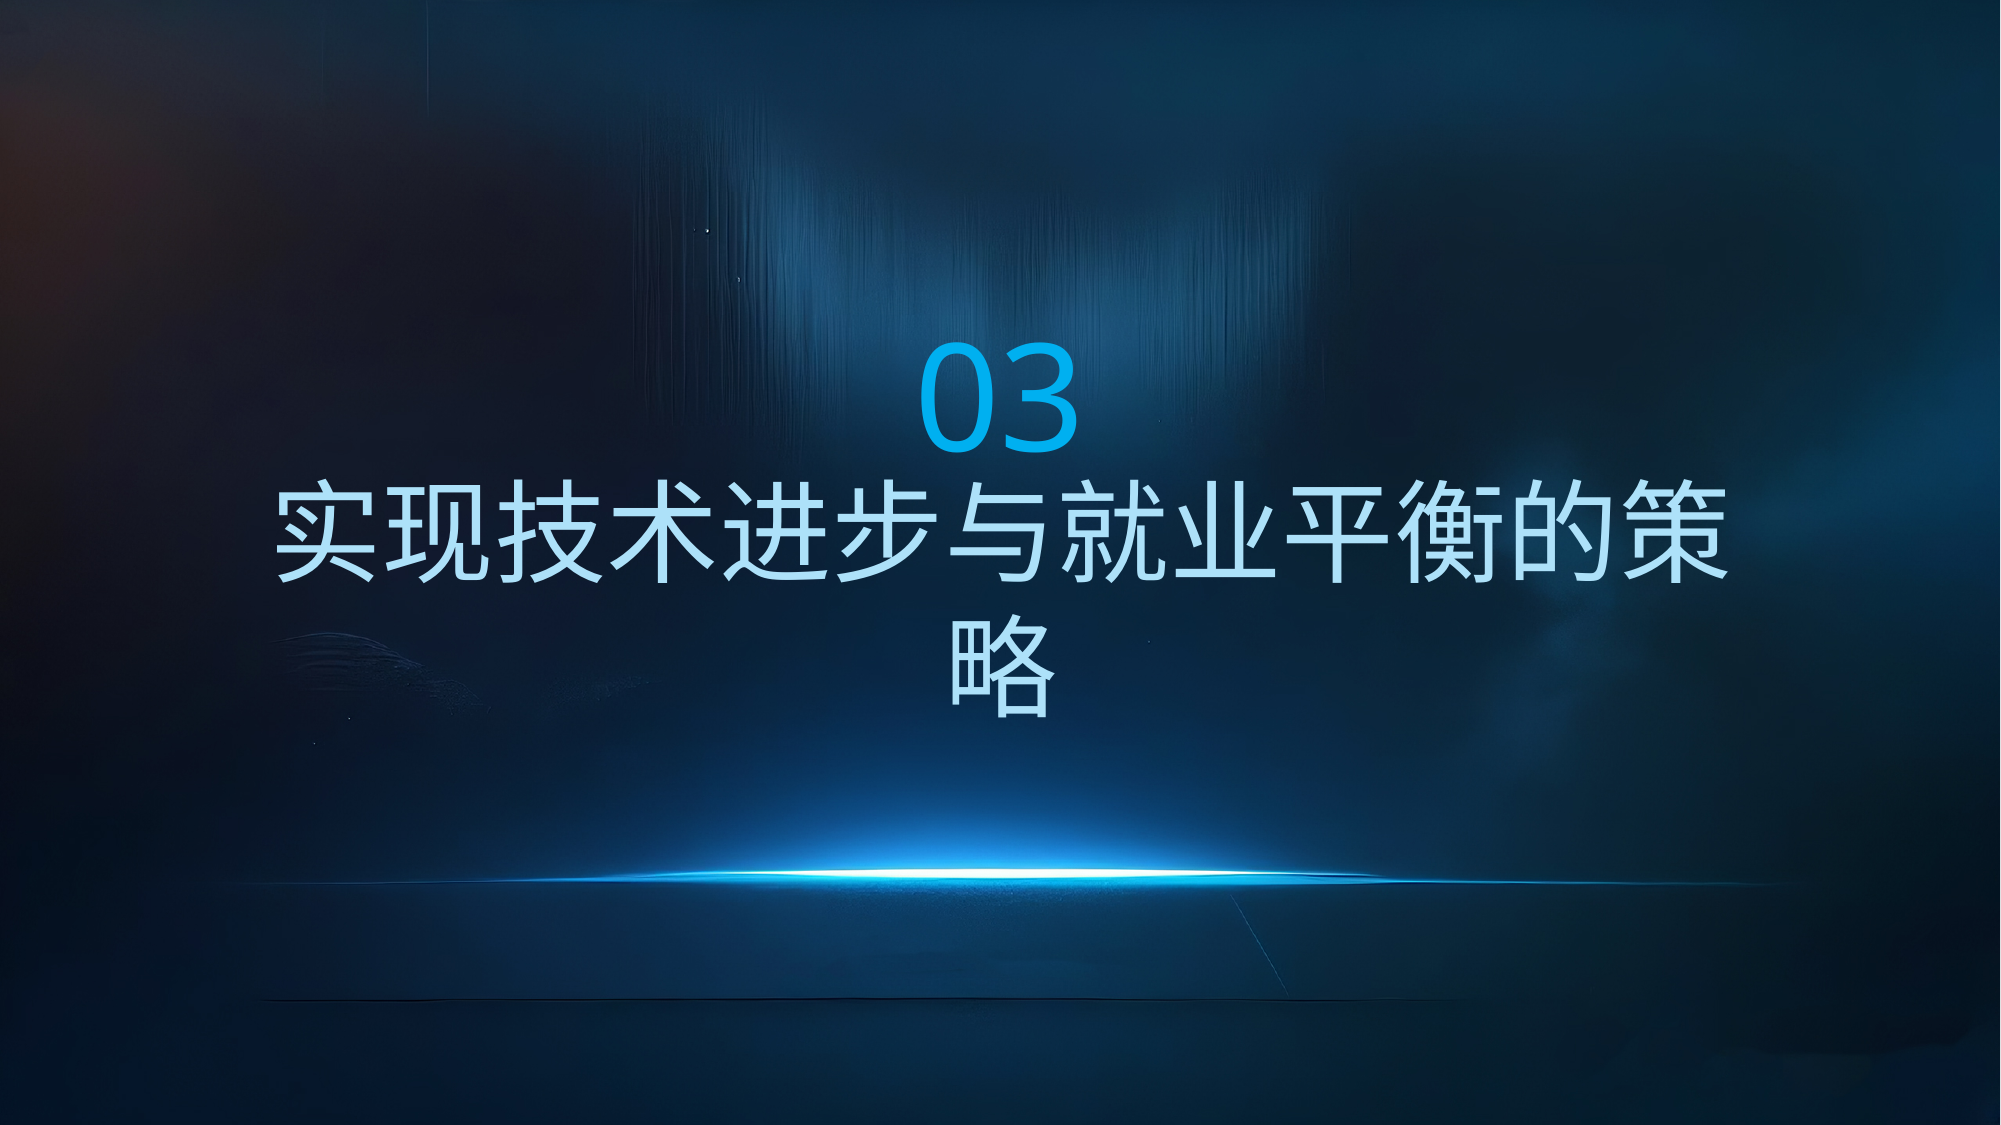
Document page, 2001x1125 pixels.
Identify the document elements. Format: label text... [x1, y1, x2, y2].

text_box 03 [249, 264, 1750, 465]
picture [0, 0, 2001, 1125]
text_box 实现技术进步与就业平衡的策略 [250, 498, 1751, 696]
